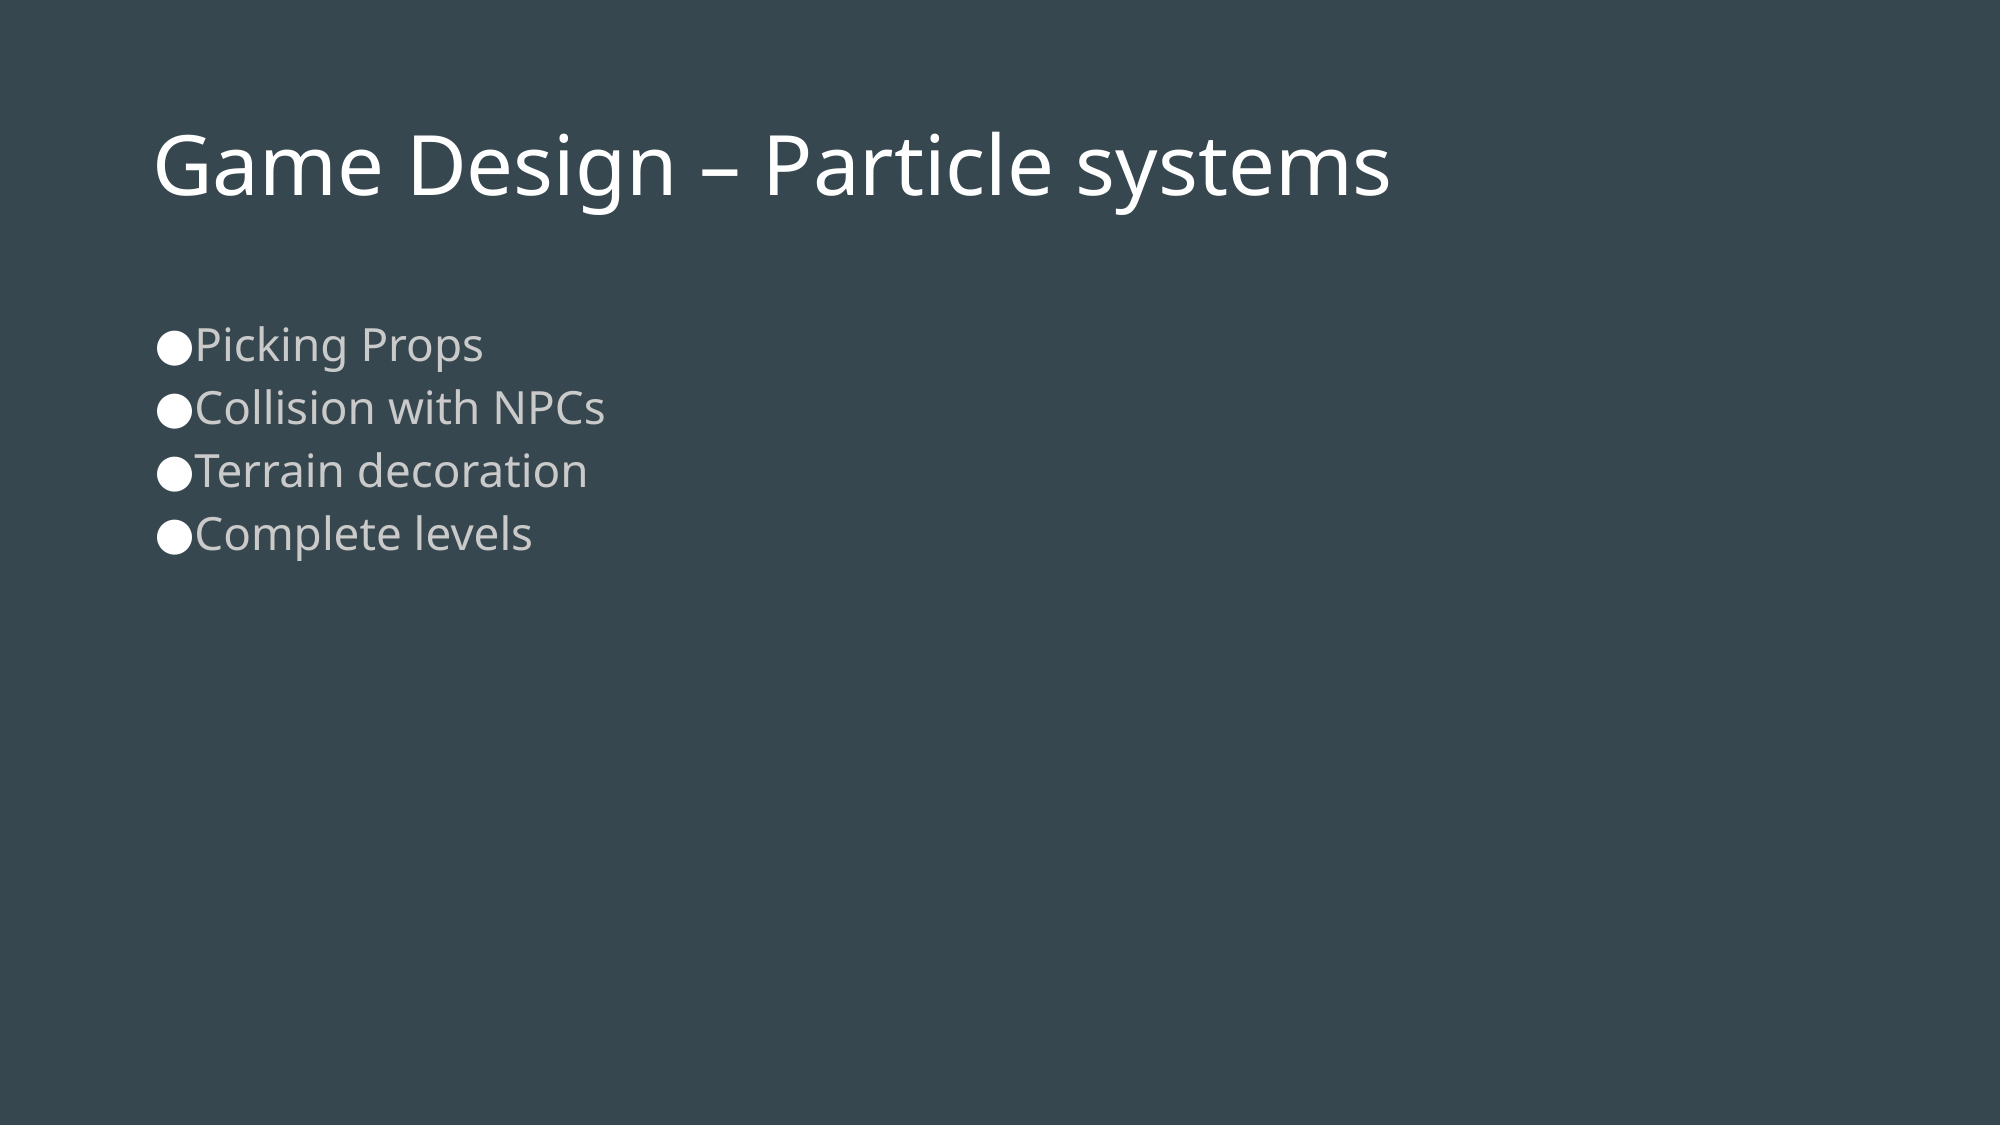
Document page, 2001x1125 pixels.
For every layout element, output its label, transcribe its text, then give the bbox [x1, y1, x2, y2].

title Game Design – Particle systems [137, 59, 1863, 278]
list Picking Props Collision with NPCs Terrain decoration Complete levels [137, 299, 1863, 1014]
